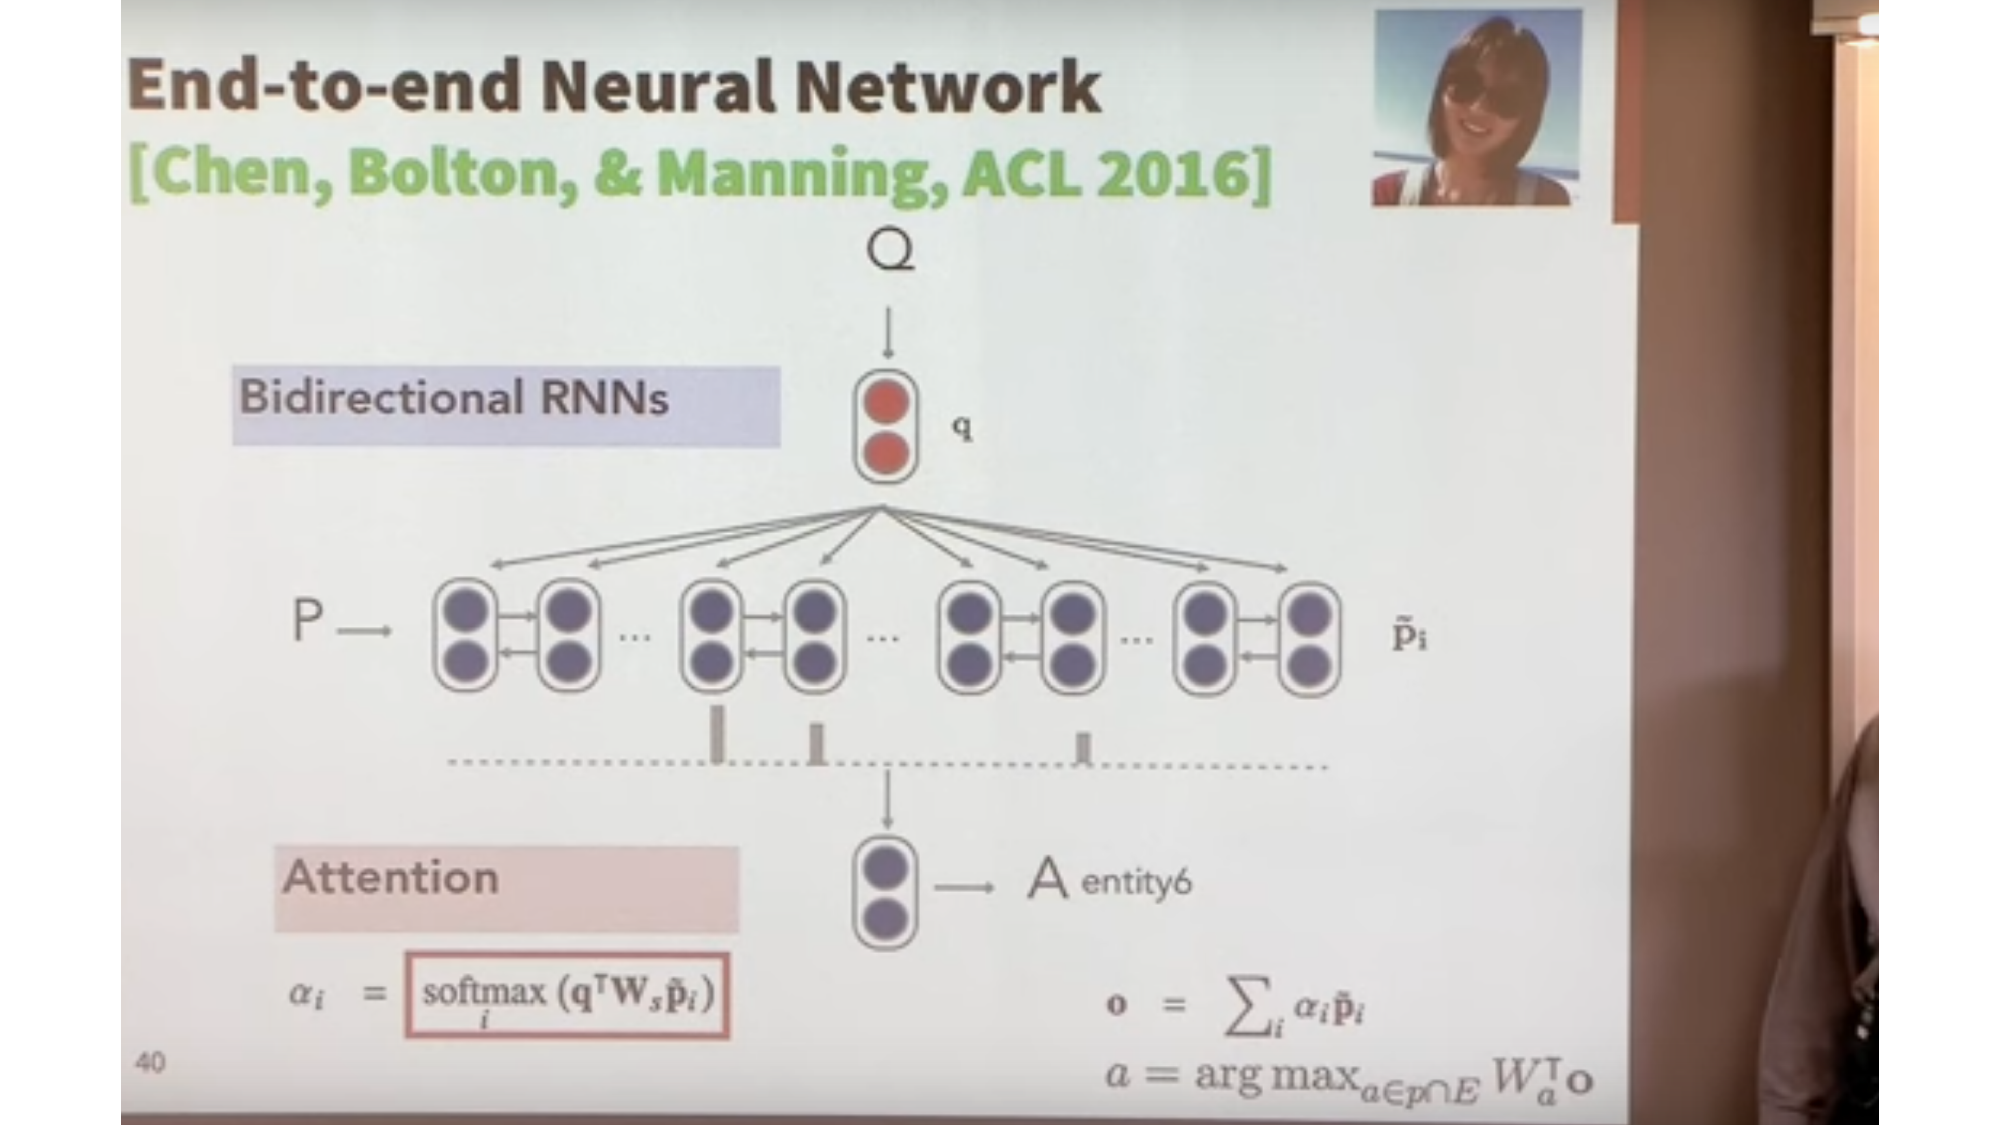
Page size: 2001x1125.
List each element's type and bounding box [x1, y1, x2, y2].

picture [120, 0, 1880, 1125]
